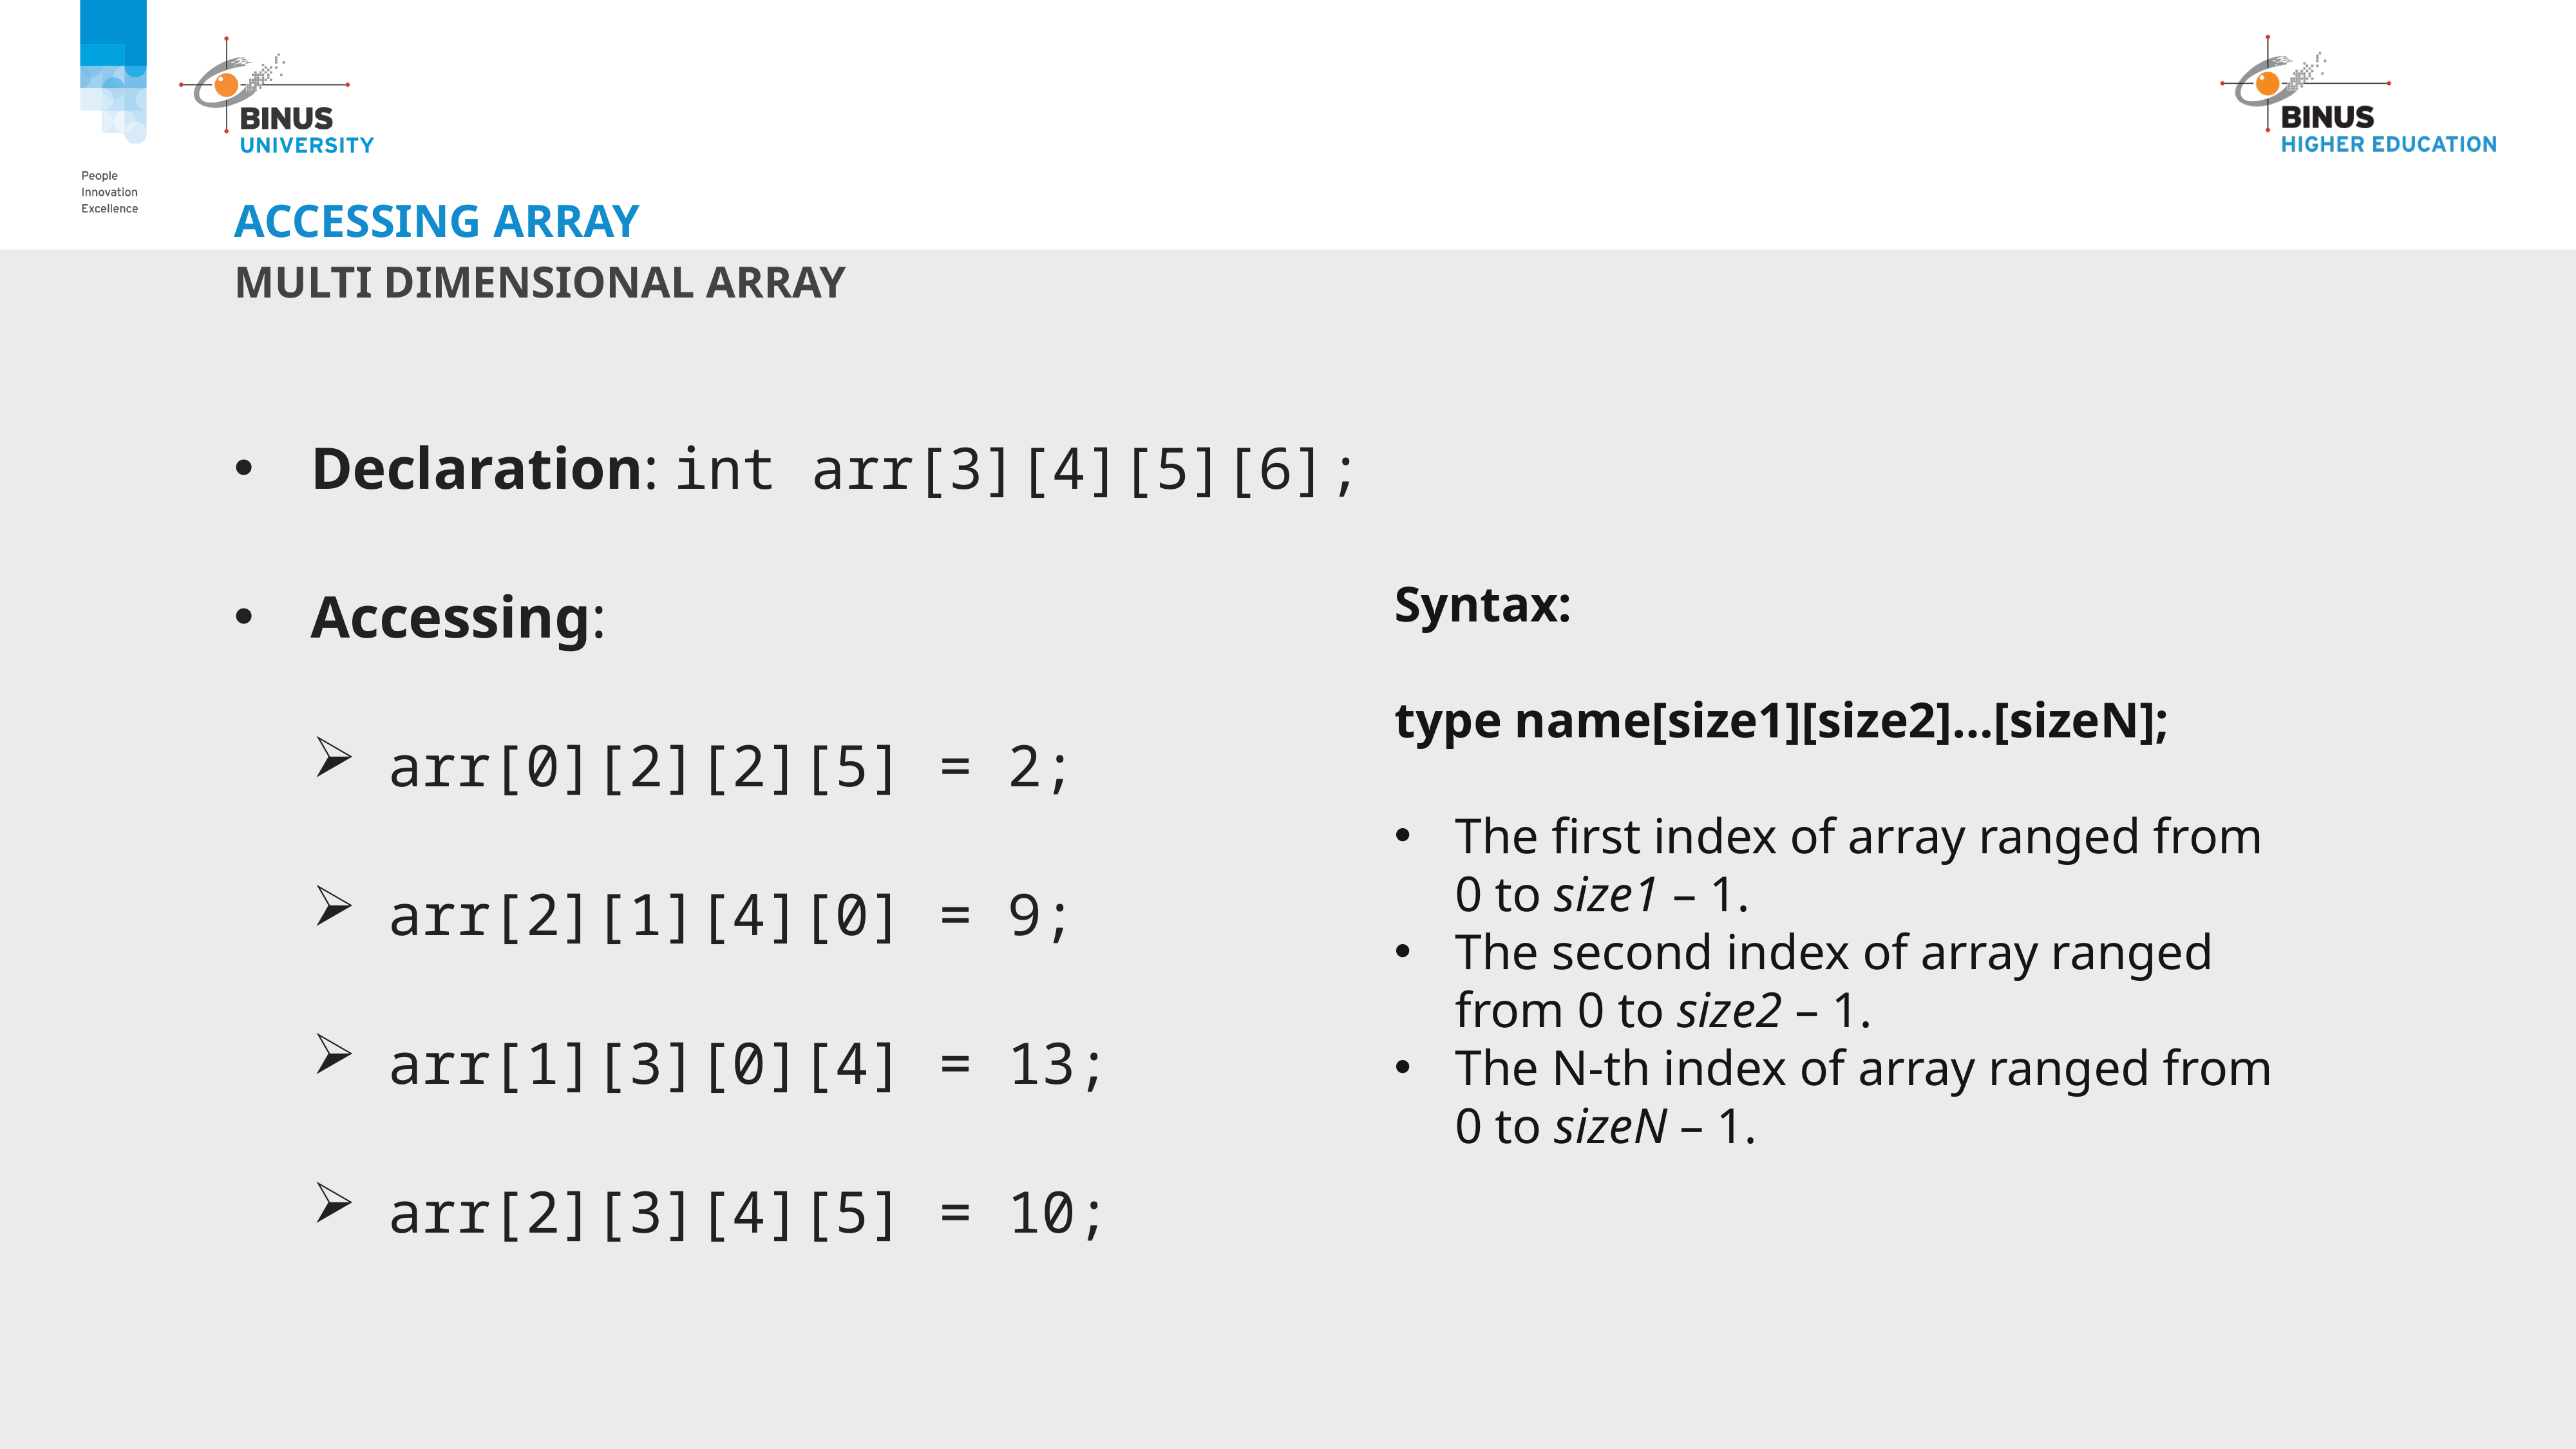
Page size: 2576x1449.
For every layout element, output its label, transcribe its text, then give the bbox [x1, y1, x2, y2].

picture [80, 66, 147, 144]
list Declaration: int arr[3][4][5][6]; Accessing: arr[0][2][2][5] = 2; arr[2][1][4][0] = 9; arr[1][3][0][4] = 13; arr[2][3][4][5] = 10; [228, 392, 2269, 1252]
picture [81, 146, 146, 213]
picture [174, 25, 374, 161]
list multi dimensional array [228, 255, 1262, 341]
picture [2199, 0, 2496, 156]
title Accessing Array [228, 197, 1784, 252]
text_box Syntax: type name[size1][size2]…[sizeN]; The first index of array ranged from 0 to size1 – 1. The second index of array ranged from 0 to size2 – 1. The N-th index of array ranged from 0 to sizeN – 1. [1385, 568, 2289, 1158]
